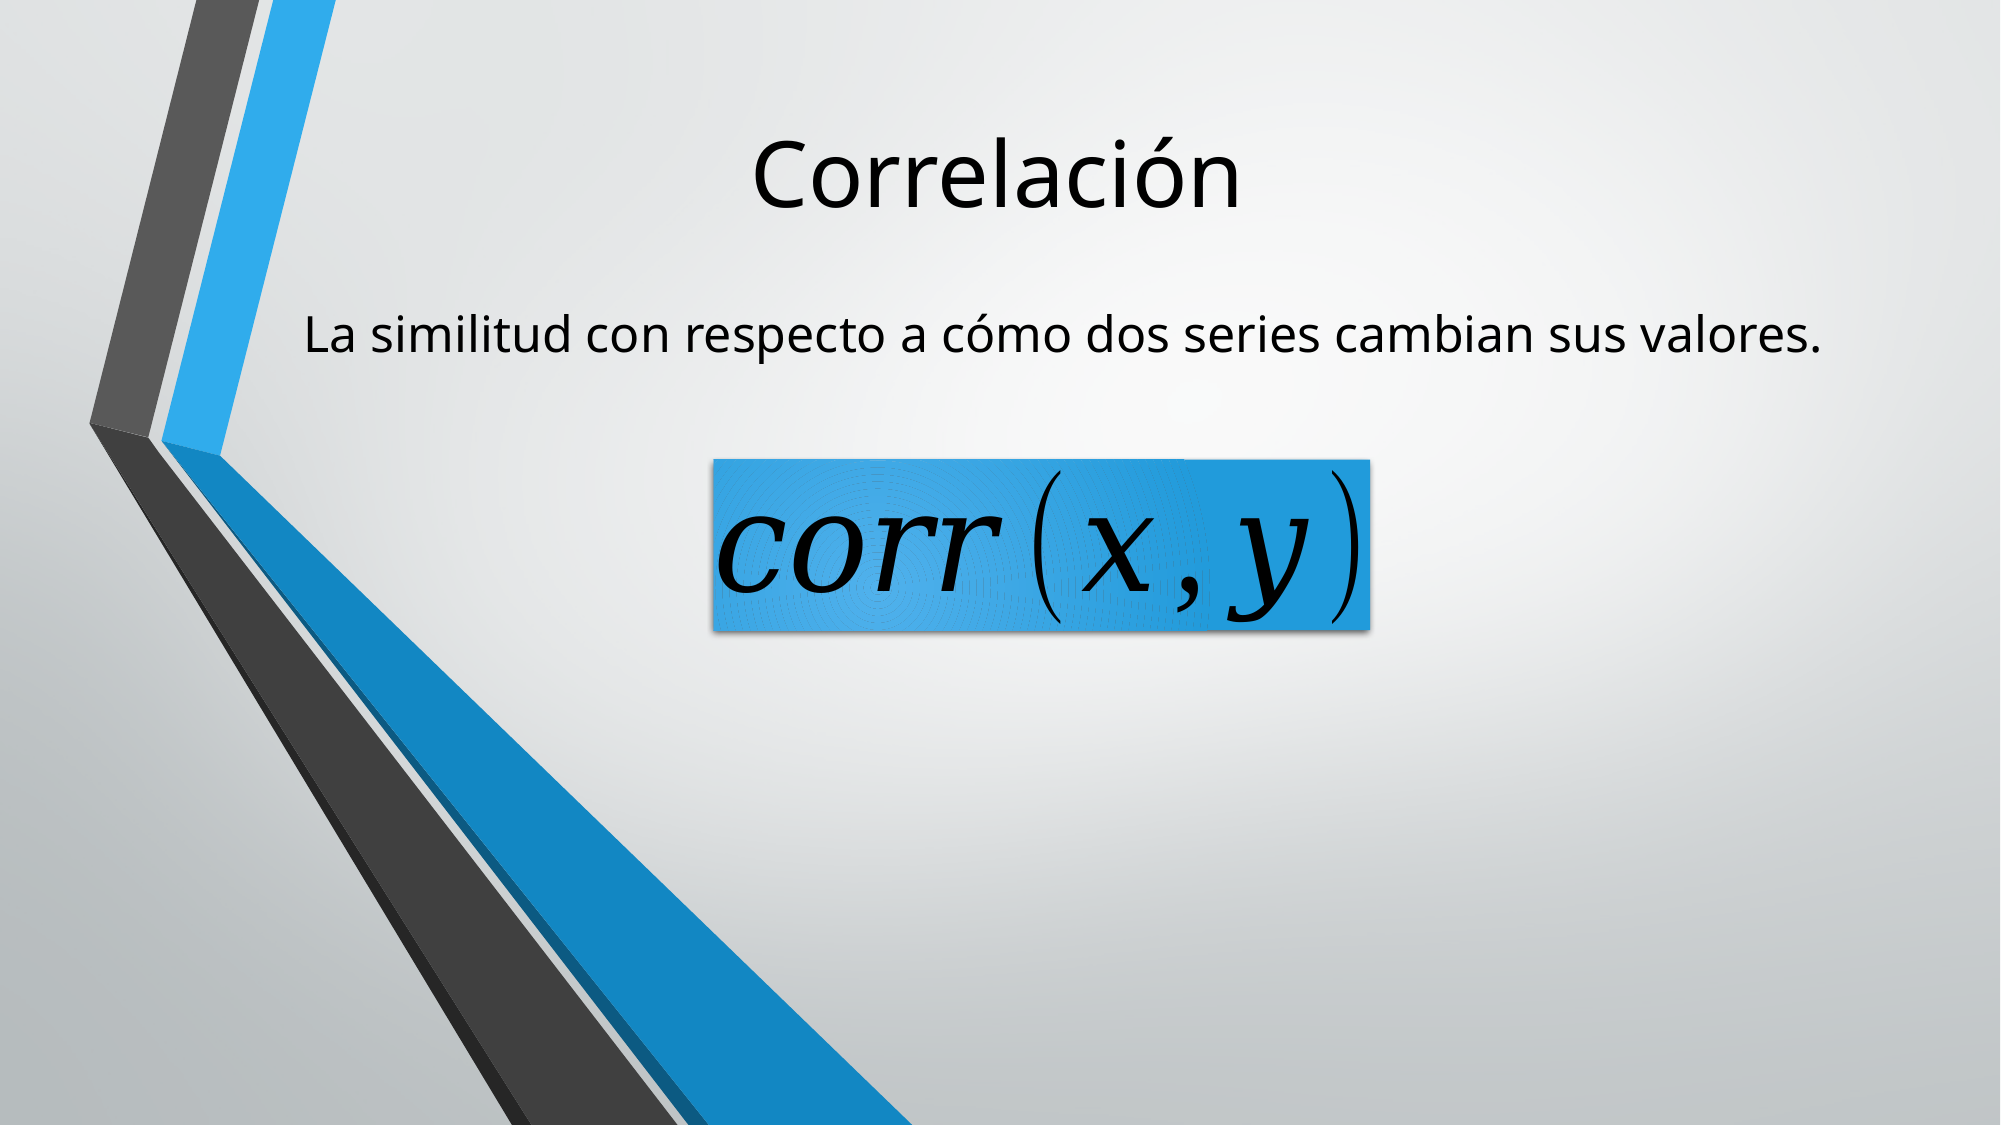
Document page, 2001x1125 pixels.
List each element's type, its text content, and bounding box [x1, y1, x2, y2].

text_box Correlación [735, 108, 1260, 233]
text_box La similitud con respecto a cómo dos series cambian sus valores. [288, 295, 1852, 371]
